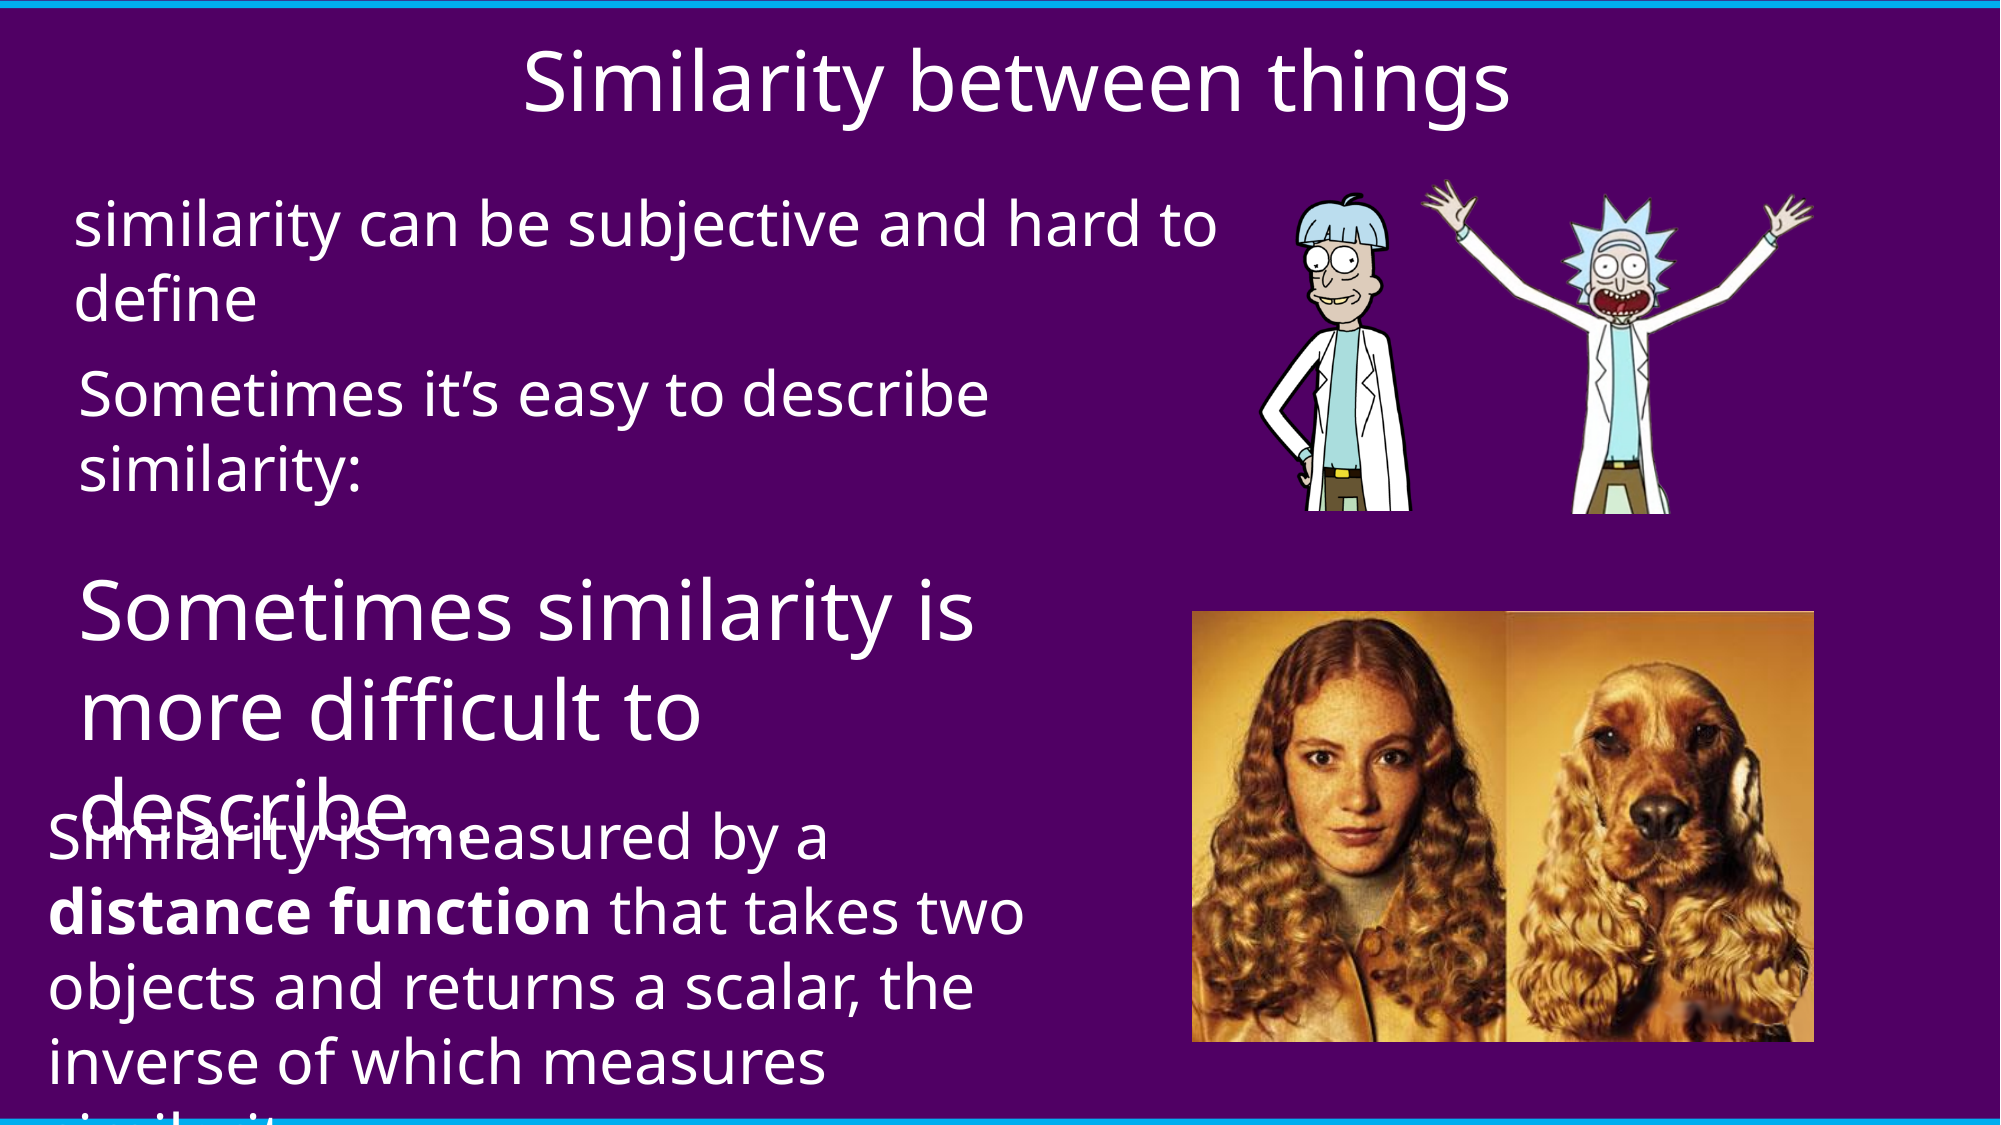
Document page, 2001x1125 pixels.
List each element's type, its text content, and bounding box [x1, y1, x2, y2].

picture [1255, 176, 1815, 515]
text_box Sometimes similarity is more difficult to describe… [63, 549, 1082, 789]
picture [1191, 610, 1815, 1042]
text_box Sometimes it’s easy to describe similarity: [63, 346, 1081, 511]
text_box Similarity is measured by a distance function that takes two objects and returns a scalar, the inverse of which measures similarity [32, 789, 1112, 1125]
text_box similarity can be subjective and hard to define [58, 176, 1255, 416]
title Similarity between things [0, 0, 2000, 177]
